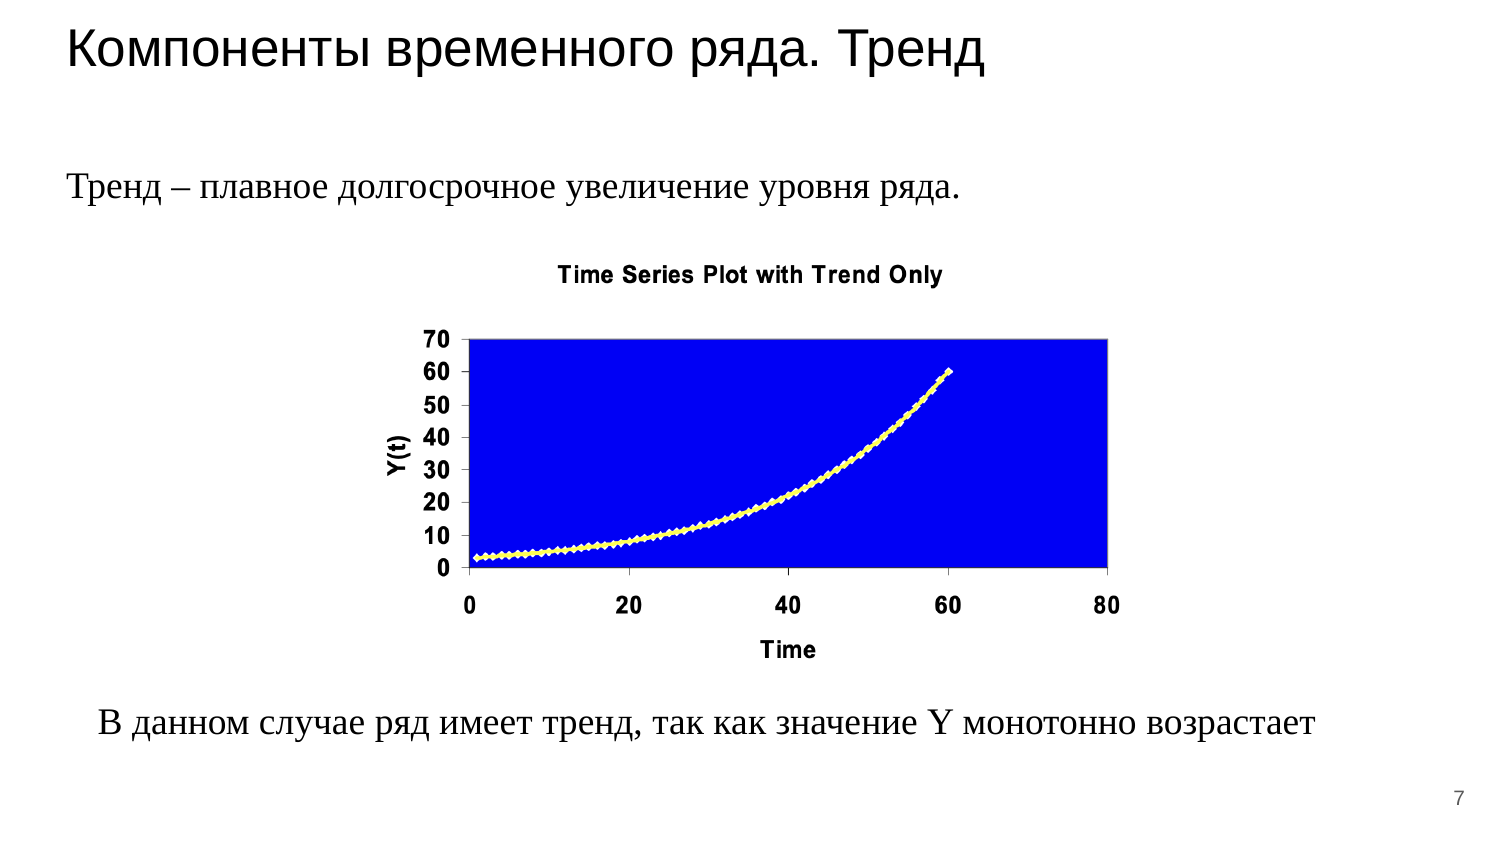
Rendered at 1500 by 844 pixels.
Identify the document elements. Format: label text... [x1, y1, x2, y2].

title Компоненты временного ряда. Тренд [51, 0, 1449, 92]
slide_number ‹#› [1389, 764, 1480, 830]
list Тренд – плавное долгосрочное увеличение уровня ряда. [51, 139, 1449, 700]
picture [370, 249, 1130, 676]
text_box В данном случае ряд имеет тренд, так как значение Y монотонно возрастает [82, 682, 1351, 747]
